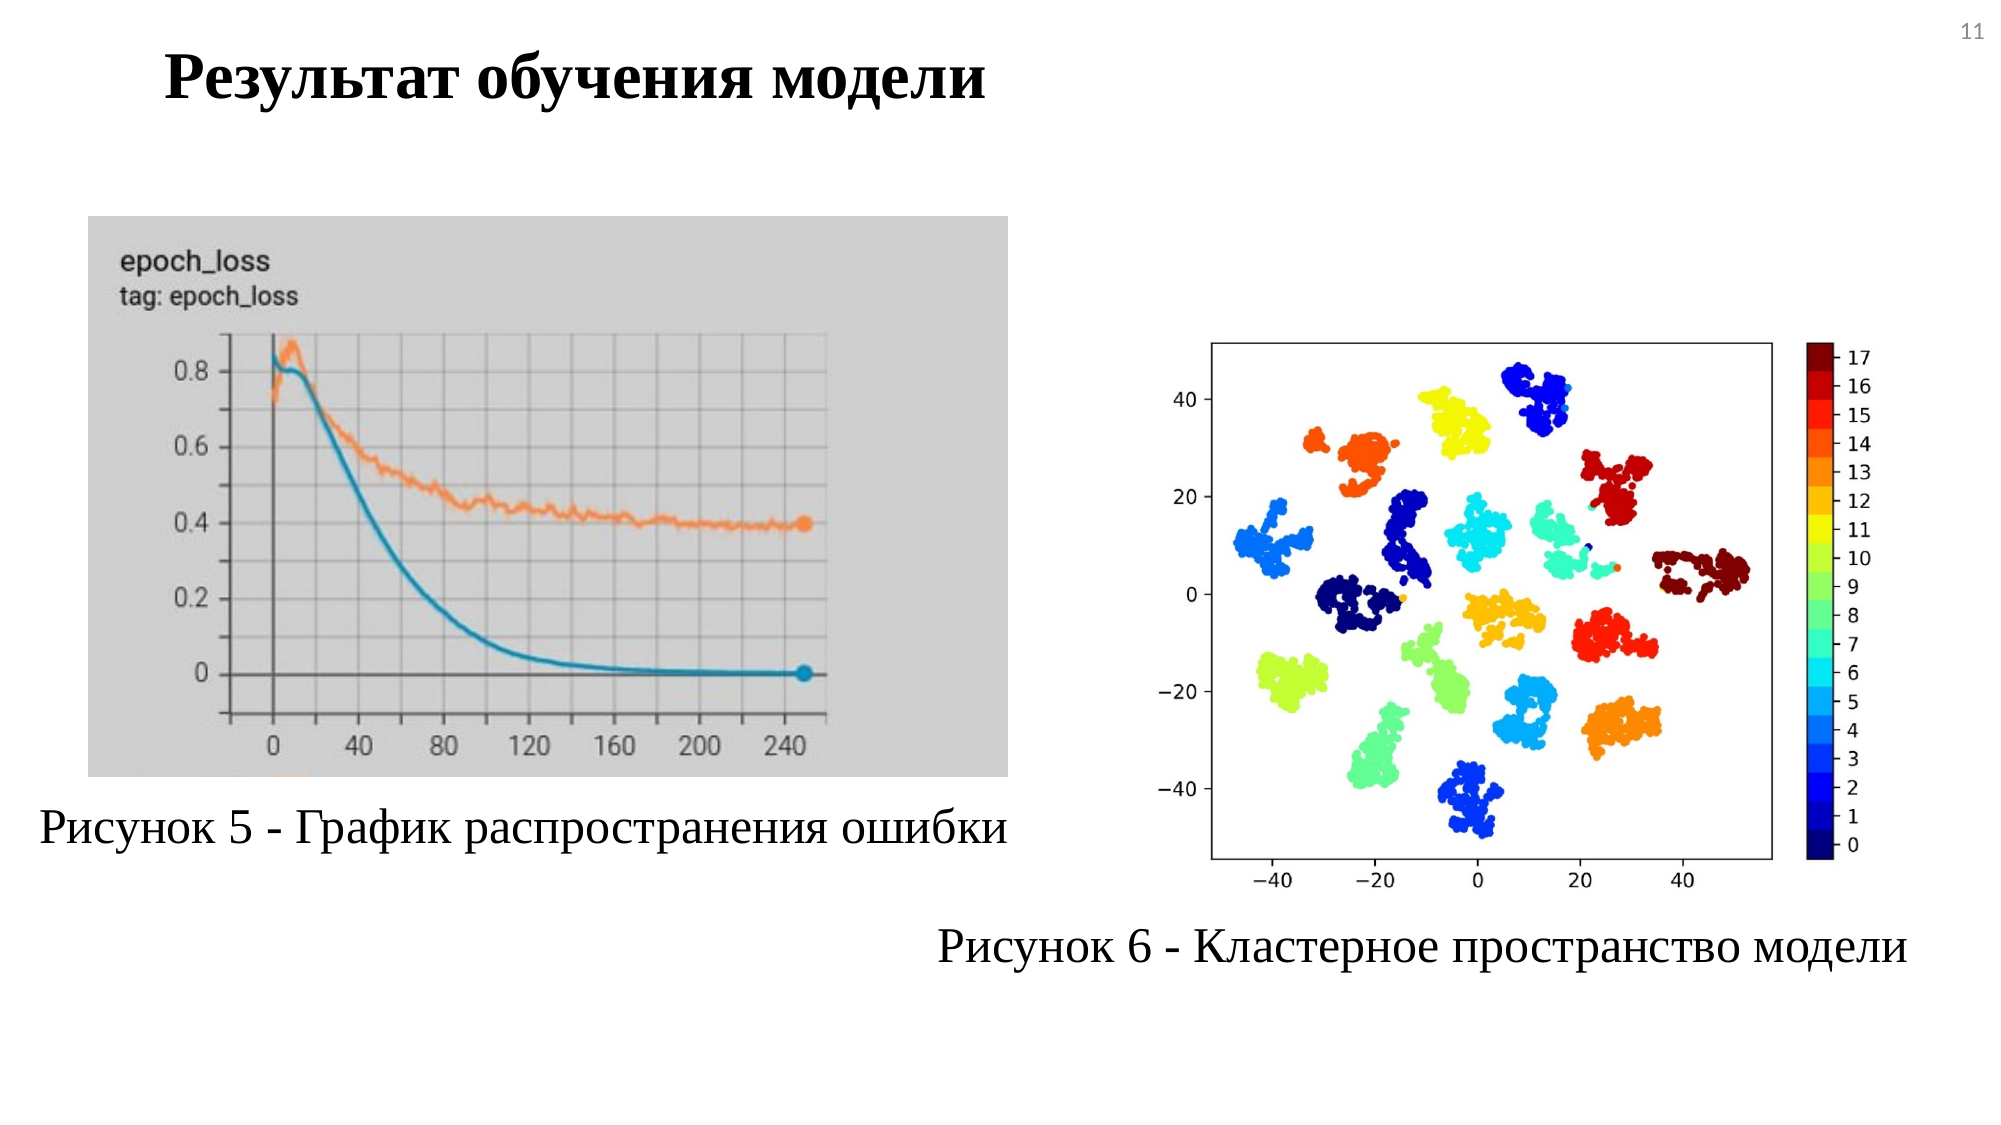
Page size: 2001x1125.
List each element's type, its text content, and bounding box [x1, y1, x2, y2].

slide_number 11 [1550, 0, 2000, 60]
picture [88, 216, 1008, 777]
text_box Рисунок 6 - Кластерное пространство модели [922, 904, 2000, 980]
text_box Рисунок 5 - График распространения ошибки [24, 786, 1098, 861]
picture [1098, 312, 2001, 905]
text_box Результат обучения модели [150, 24, 1977, 119]
